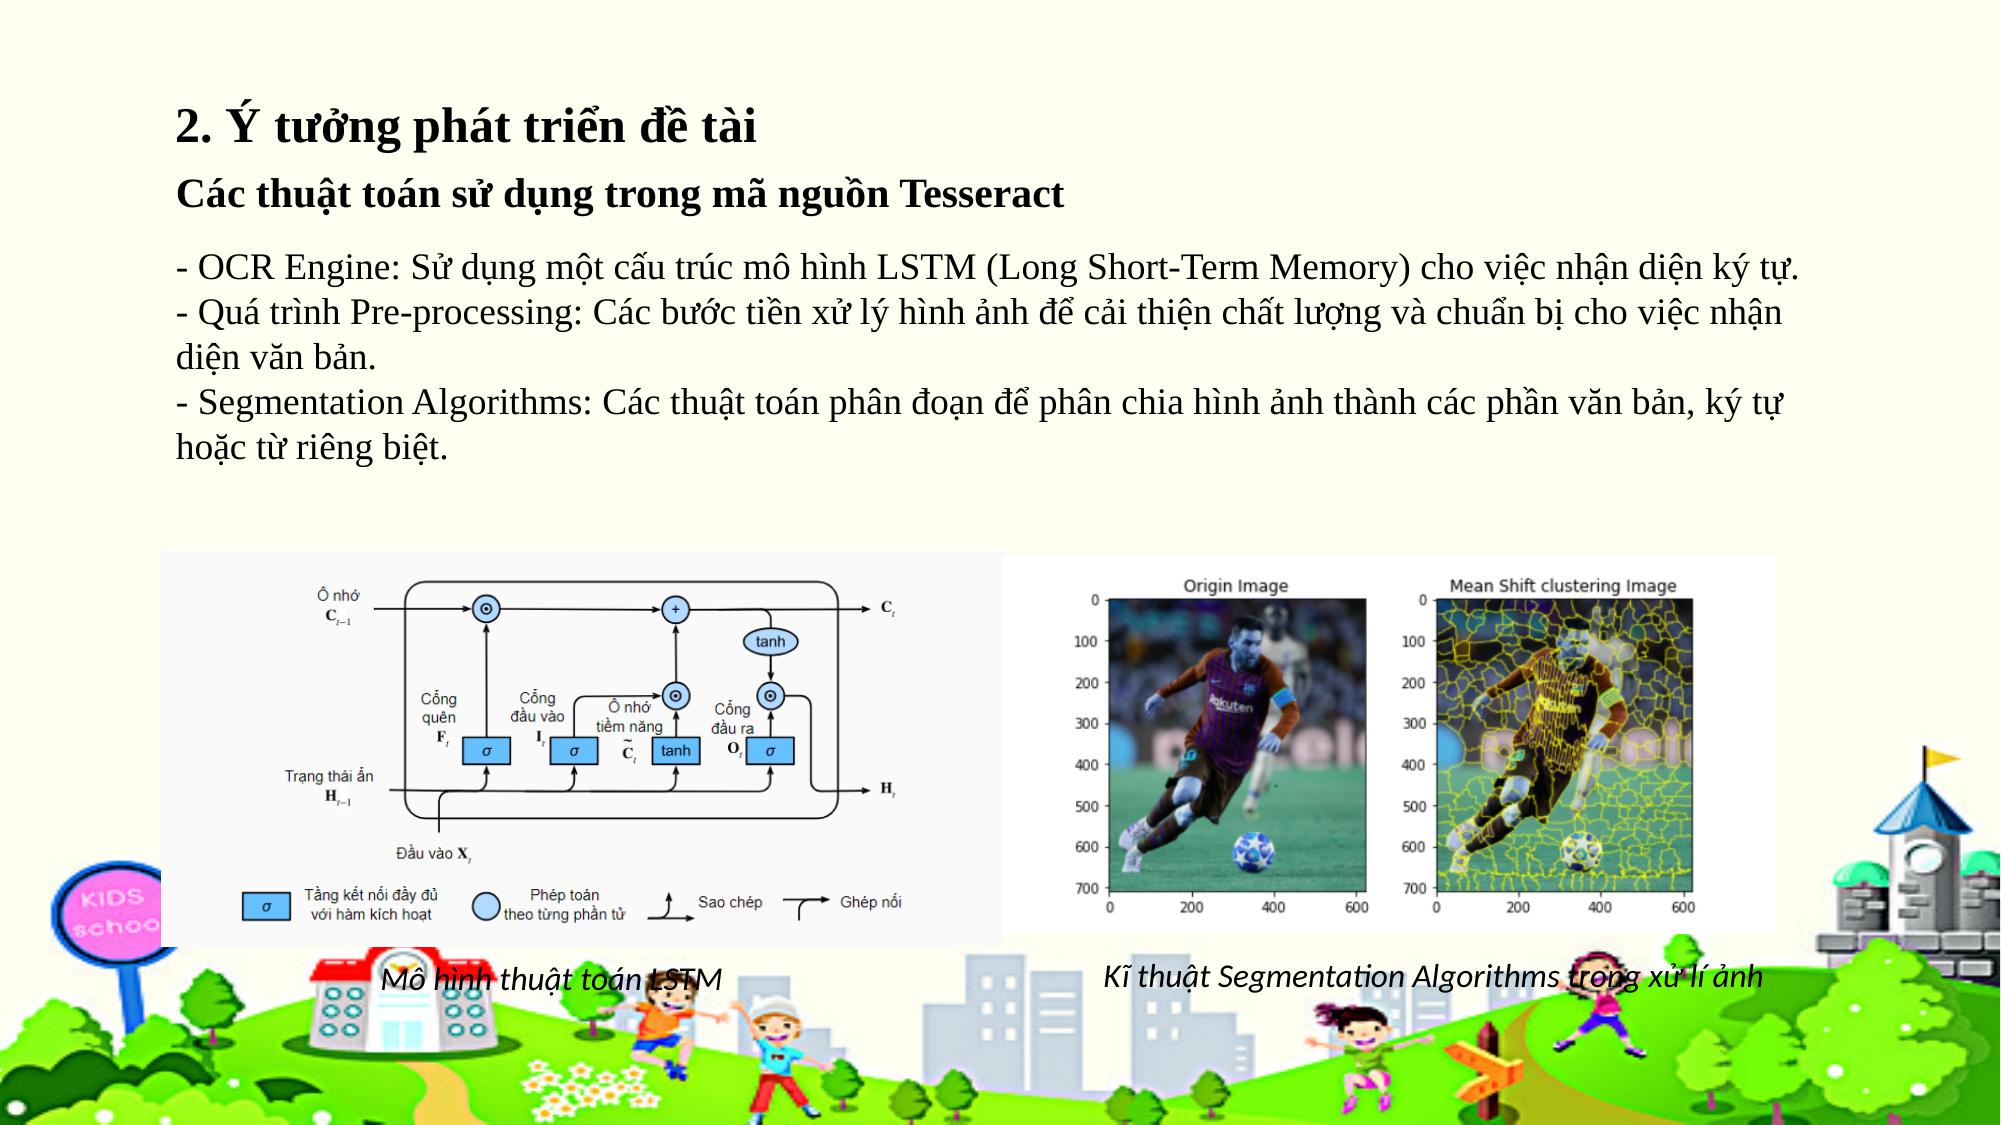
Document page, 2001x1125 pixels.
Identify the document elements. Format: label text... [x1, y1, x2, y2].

text_box Kĩ thuật Segmentation Algorithms trong xử lí ảnh [1088, 946, 1885, 1002]
text_box 2. Ý tưởng phát triển đề tài [161, 84, 974, 158]
text_box - OCR Engine: Sử dụng một cấu trúc mô hình LSTM (Long Short-Term Memory) cho việc nhận diện ký tự. - Quá trình Pre-processing: Các bước tiền xử lý hình ảnh để cải thiện chất lượng và chuẩn bị cho việc nhận diện văn bản. - Segmentation Algorithms: Các thuật toán phân đoạn để phân chia hình ảnh thành các phần văn bản, ký tự hoặc từ riêng biệt. [161, 234, 1823, 520]
text_box Mô hình thuật toán LSTM [365, 949, 1162, 1005]
text_box Các thuật toán sử dụng trong mã nguồn Tesseract [161, 158, 1473, 224]
picture [0, 0, 2001, 1125]
